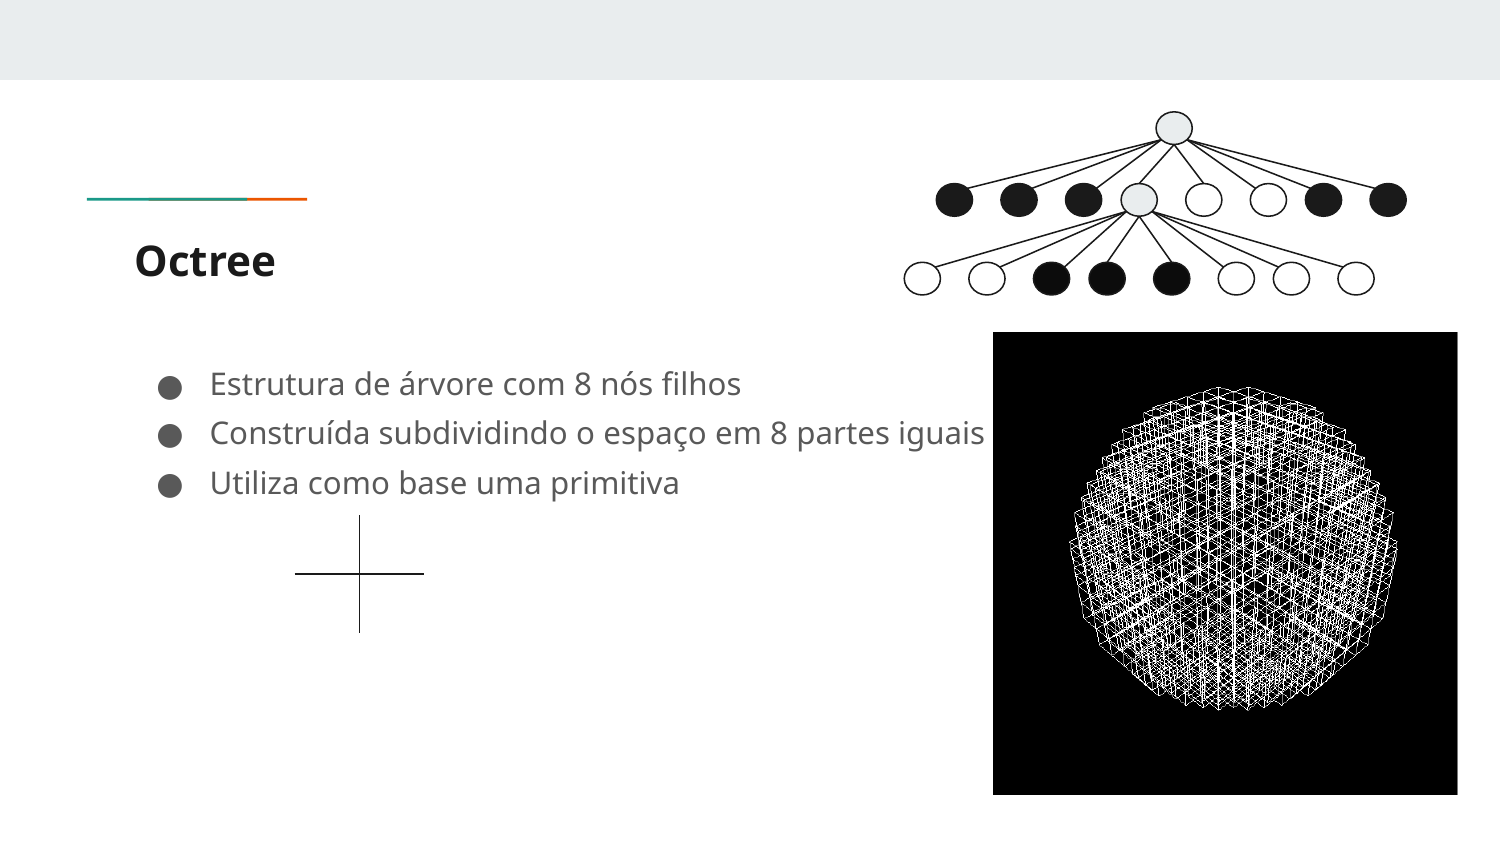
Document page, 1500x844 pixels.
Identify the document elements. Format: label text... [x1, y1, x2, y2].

text_box [1250, 197, 1287, 209]
text_box [1000, 196, 1038, 208]
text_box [966, 139, 1030, 189]
text_box [1033, 277, 1070, 295]
text_box [1273, 276, 1310, 295]
title Octree [119, 216, 1381, 305]
text_box [1370, 183, 1407, 217]
text_box [1089, 276, 1126, 295]
text_box [904, 262, 941, 295]
text_box [1153, 277, 1190, 295]
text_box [1151, 211, 1344, 268]
text_box [1305, 196, 1342, 209]
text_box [1096, 139, 1162, 189]
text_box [1106, 216, 1136, 263]
text_box [1337, 262, 1375, 295]
text_box [1065, 197, 1102, 208]
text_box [999, 211, 1062, 268]
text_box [1186, 139, 1376, 189]
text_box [1031, 139, 1095, 189]
text_box [1156, 111, 1193, 142]
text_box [934, 211, 997, 268]
text_box [1185, 197, 1222, 208]
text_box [1173, 144, 1180, 184]
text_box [1138, 144, 1171, 184]
picture [993, 331, 1458, 795]
text_box [936, 183, 973, 209]
list Estrutura de árvore com 8 nós filhos Construída subdividindo o espaço em 8 partes iguais Utiliza como base uma primitiva [119, 341, 988, 712]
text_box [968, 276, 1006, 295]
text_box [1138, 216, 1145, 263]
text_box [1218, 277, 1255, 295]
text_box [1121, 197, 1158, 214]
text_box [1064, 211, 1127, 268]
